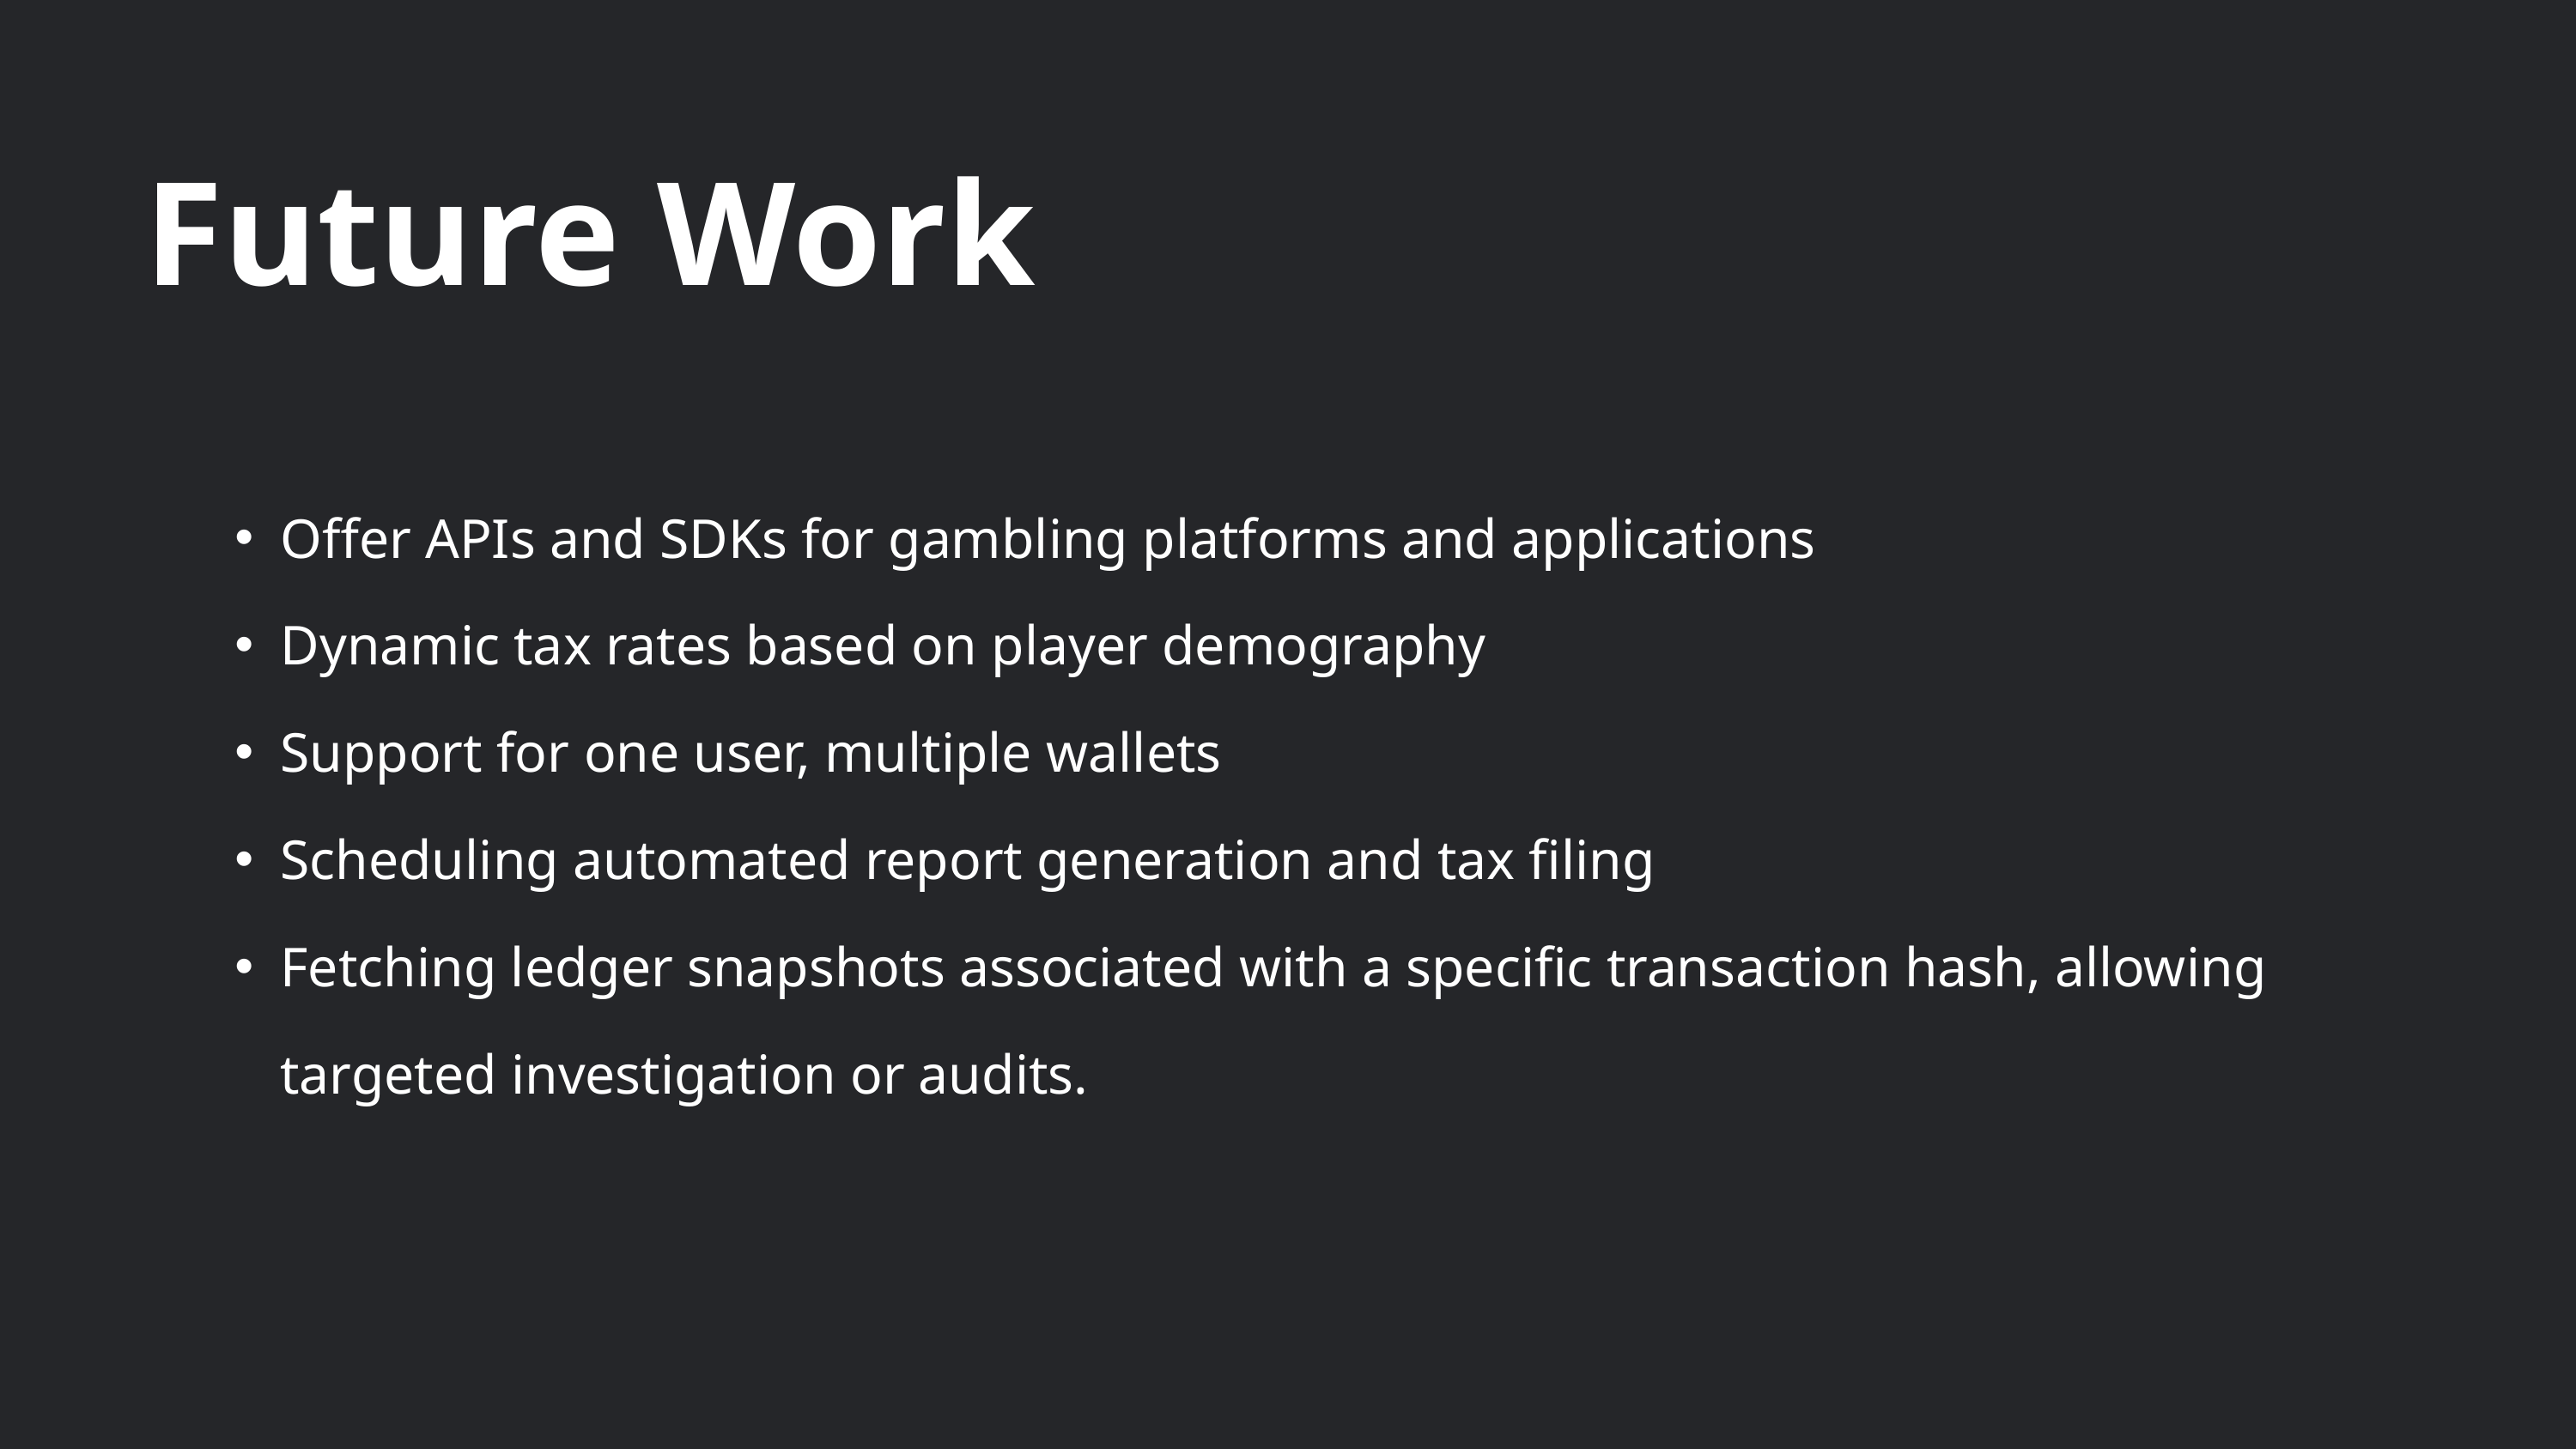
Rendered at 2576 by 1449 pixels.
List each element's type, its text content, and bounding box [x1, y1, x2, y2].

text_box Future Work [144, 142, 1997, 314]
text_box Offer APIs and SDKs for gambling platforms and applications Dynamic tax rates based on player demography Support for one user, multiple wallets Scheduling automated report generation and tax filing Fetching ledger snapshots associated with a specific transaction hash, allowing targeted investigation or audits. [189, 461, 2432, 1213]
